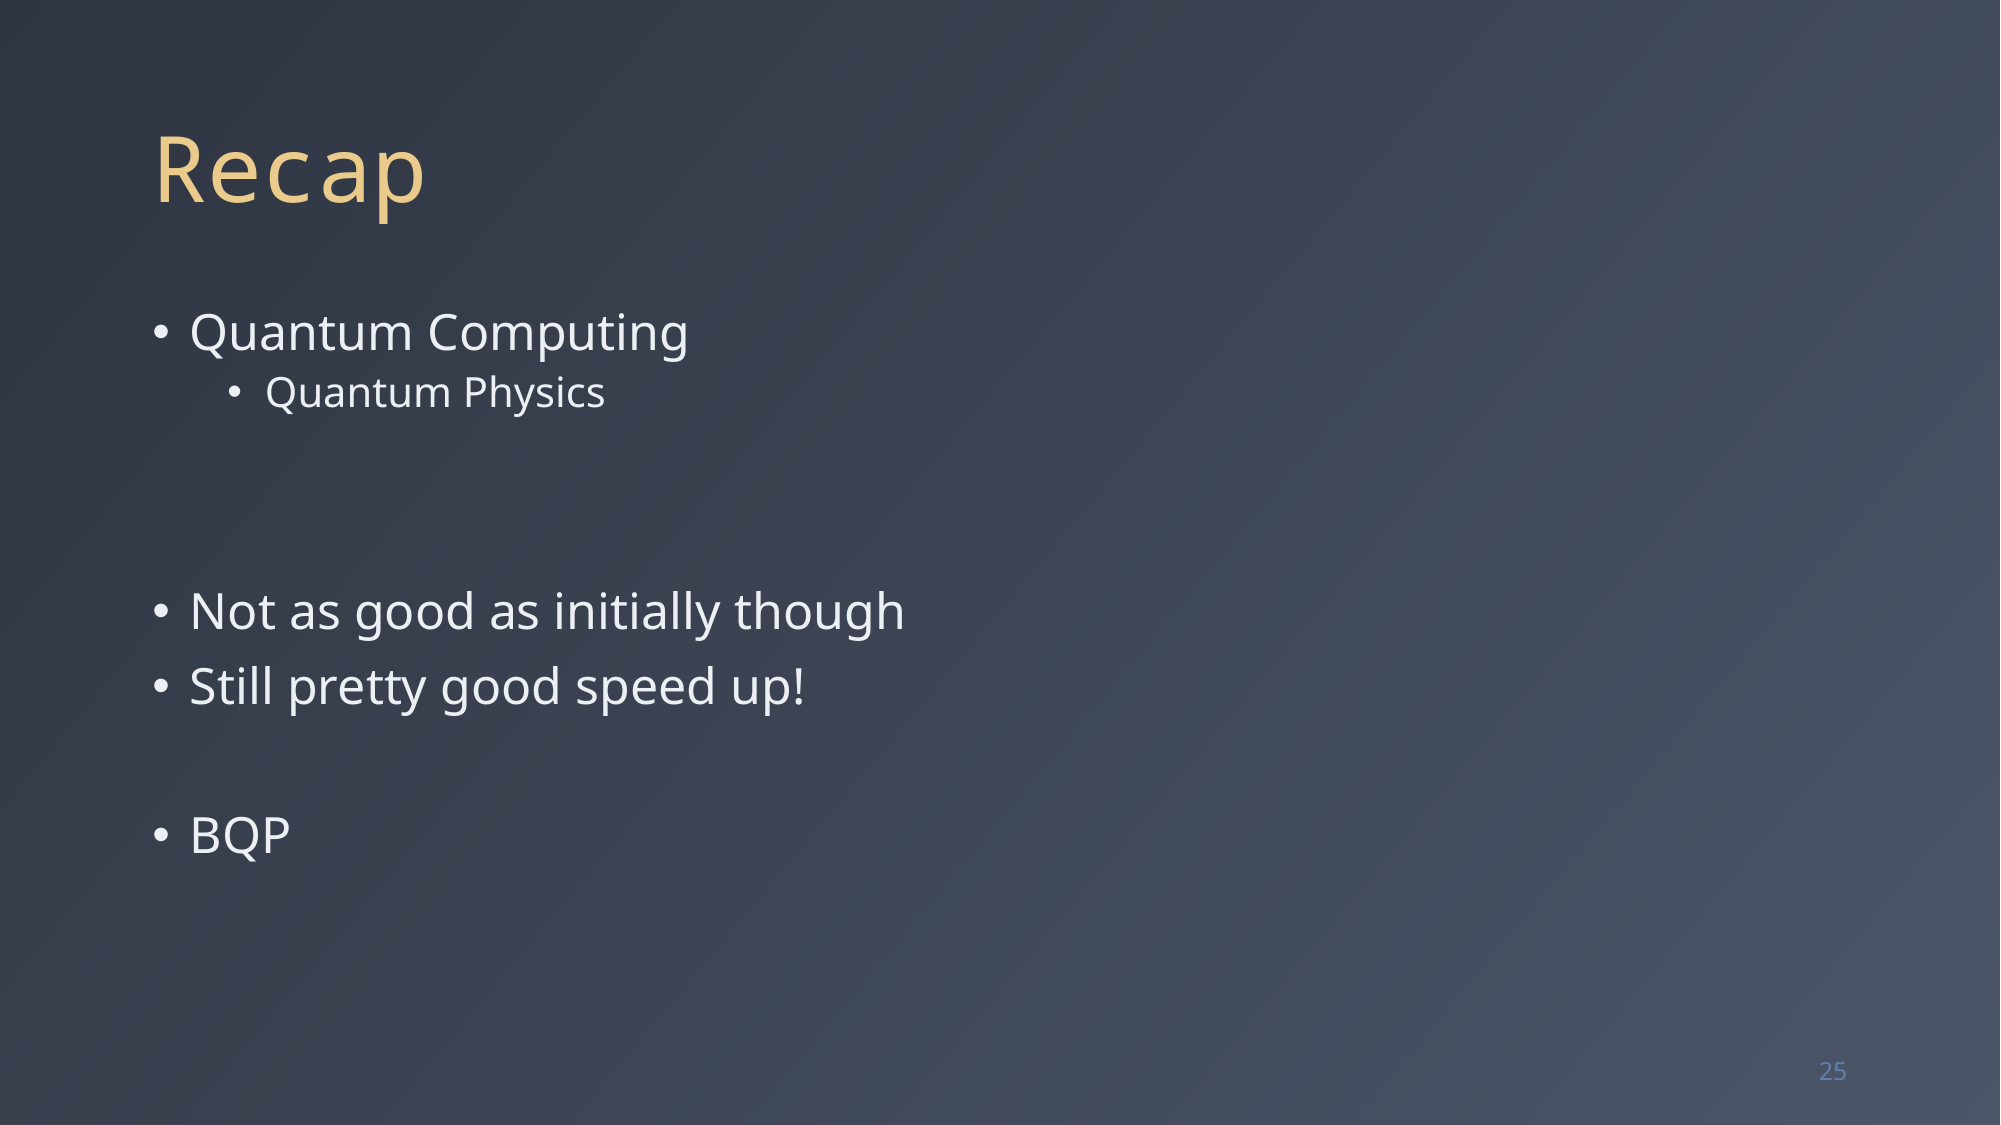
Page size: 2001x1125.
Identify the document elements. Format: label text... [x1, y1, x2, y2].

title Recap [137, 26, 1863, 230]
list Quantum Computing Quantum Physics Not as good as initially though Still pretty good speed up! BQP [137, 299, 1863, 1014]
slide_number 25 [1738, 1042, 1863, 1103]
